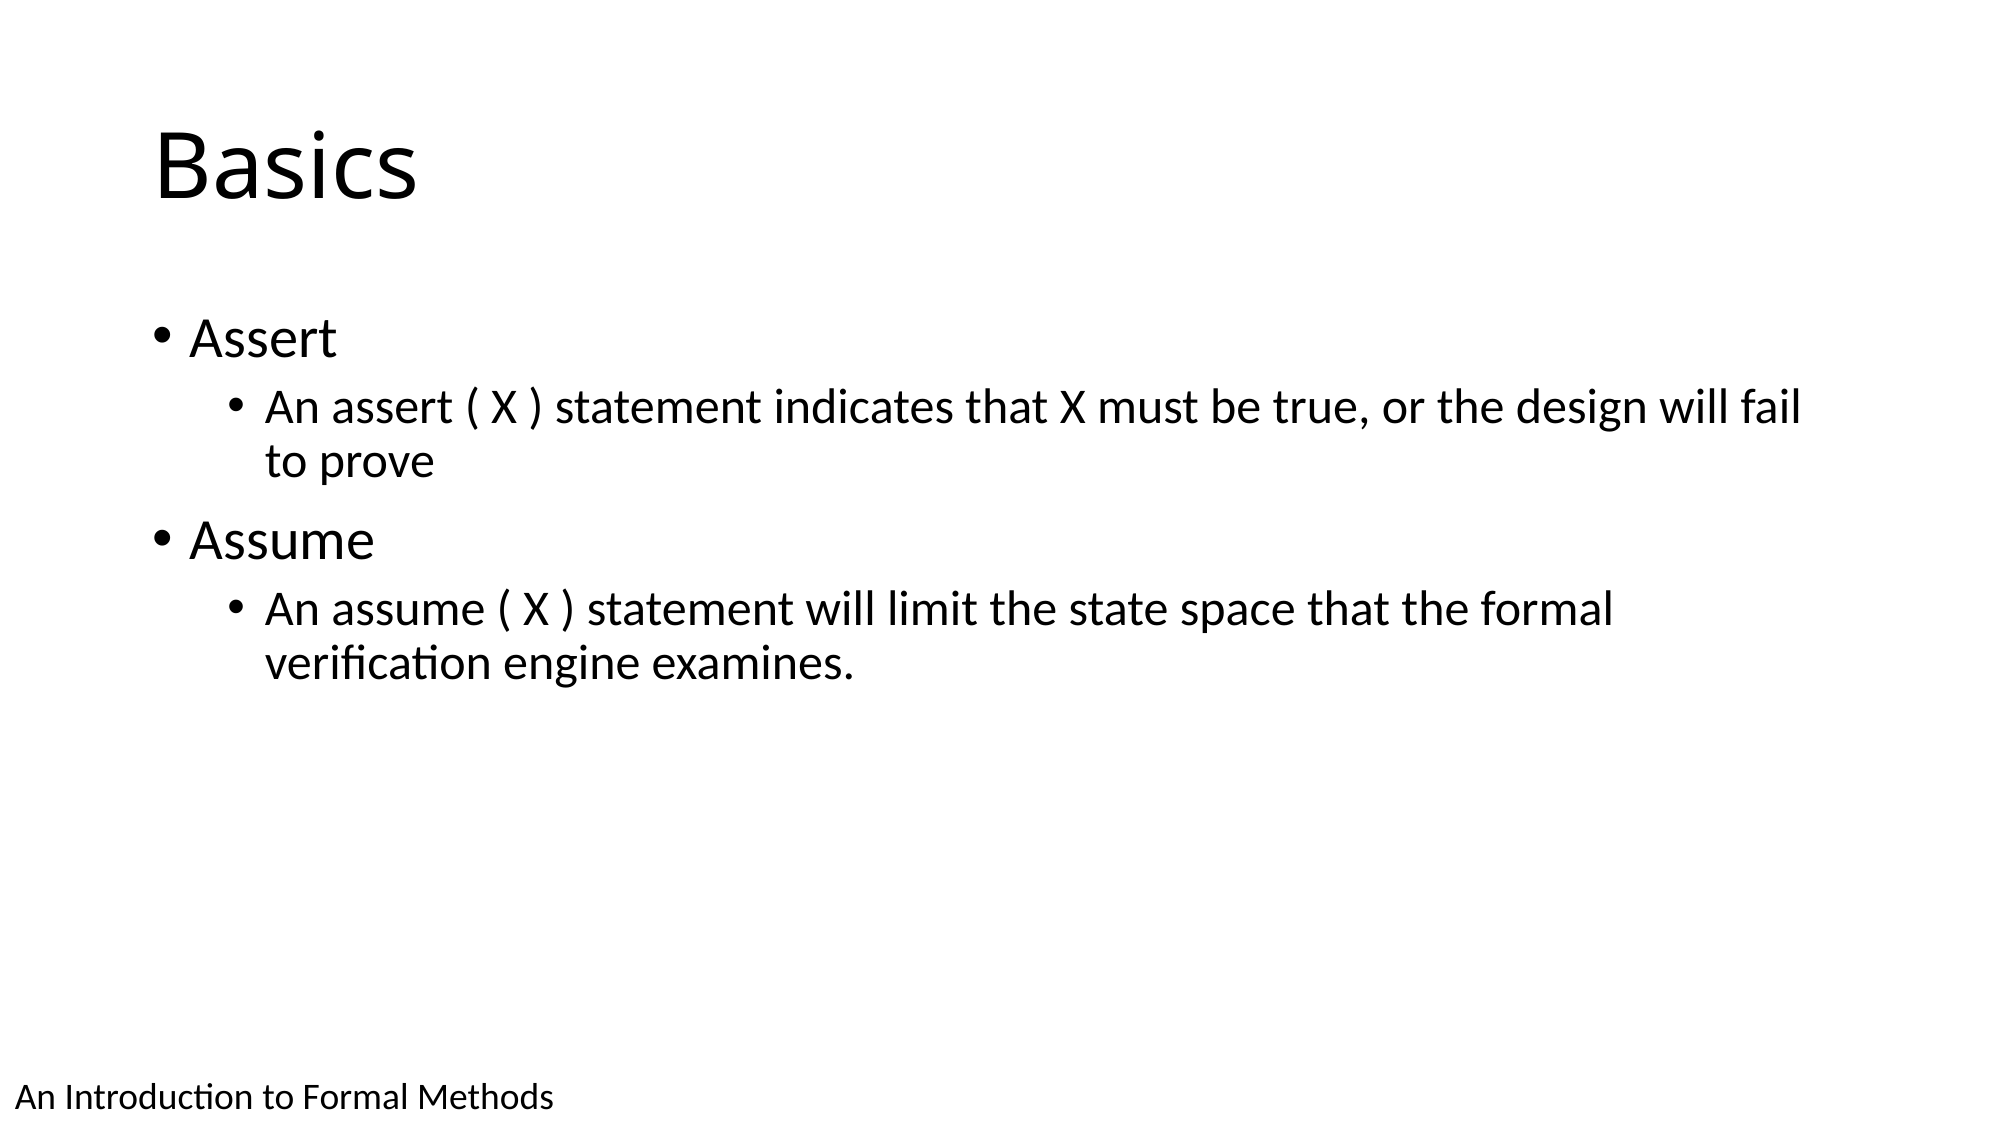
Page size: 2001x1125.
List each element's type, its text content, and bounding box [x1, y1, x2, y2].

text_box An Introduction to Formal Methods [0, 1064, 1000, 1125]
list Assert An assert ( X ) statement indicates that X must be true, or the design will fail to prove Assume An assume ( X ) statement will limit the state space that the formal verification engine examines. [137, 299, 1863, 1014]
title Basics [137, 59, 1863, 278]
